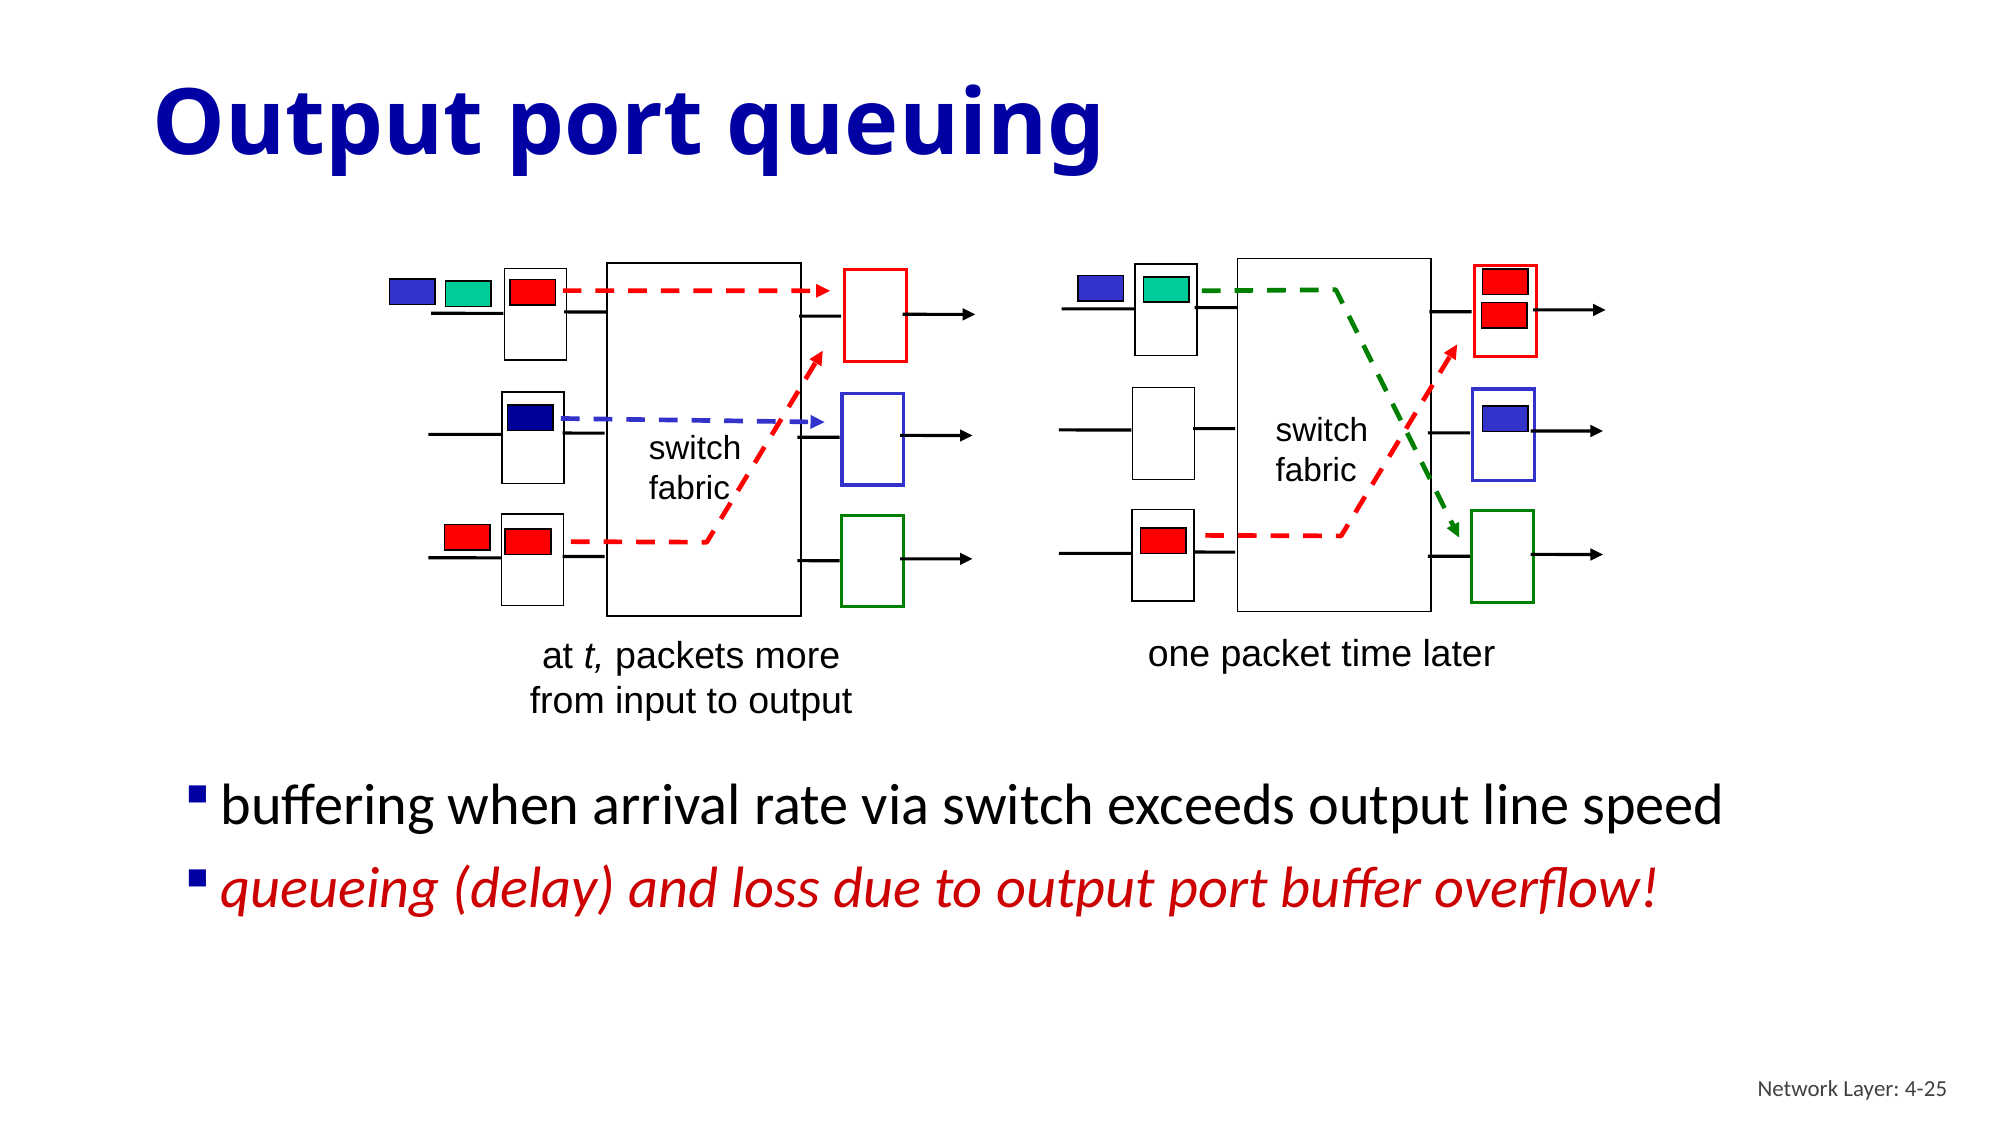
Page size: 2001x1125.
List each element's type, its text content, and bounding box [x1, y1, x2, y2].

title Output port queuing [137, 51, 1863, 198]
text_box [389, 258, 1606, 730]
text_box buffering when arrival rate via switch exceeds output line speed queueing (delay) and loss due to output port buffer overflow! [147, 766, 1798, 1055]
slide_number Network Layer: 4-25 [1512, 1056, 1963, 1117]
